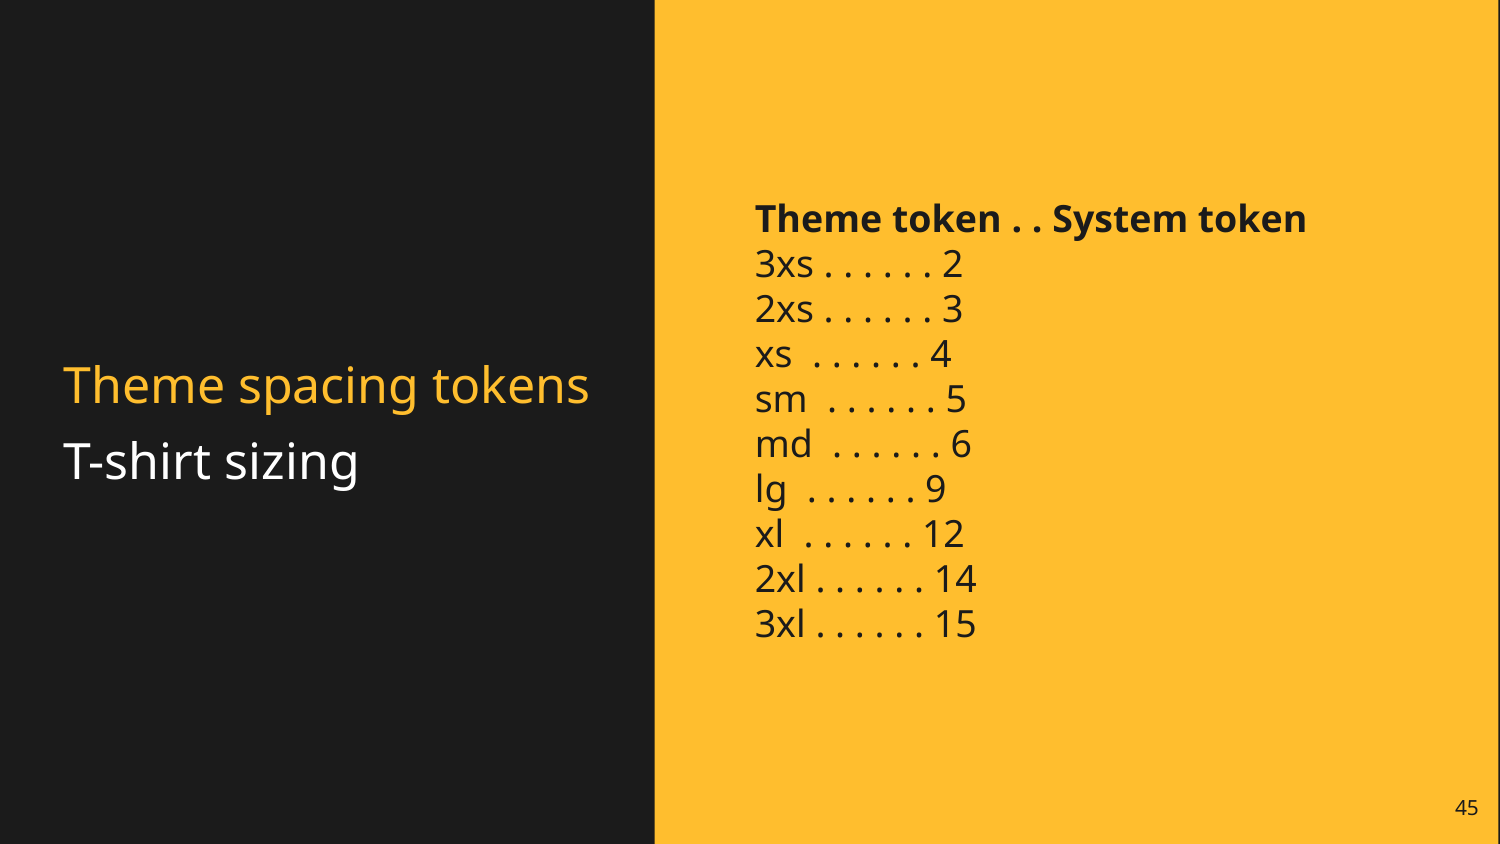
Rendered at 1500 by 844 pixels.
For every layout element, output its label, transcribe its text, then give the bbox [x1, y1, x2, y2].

list T-shirt sizing [48, 418, 645, 776]
title Theme spacing tokens [48, 110, 638, 418]
slide_number 45 [1403, 779, 1494, 844]
list Theme token . . System token 3xs . . . . . . 2 2xs . . . . . . 3 xs . . . . . . 4 sm . . . . . . 5 md . . . . . . 6 lg . . . . . . 9 xl . . . . . . 12 2xl . . . . . . 14 3xl . . . . . . 15 [739, 64, 1404, 776]
